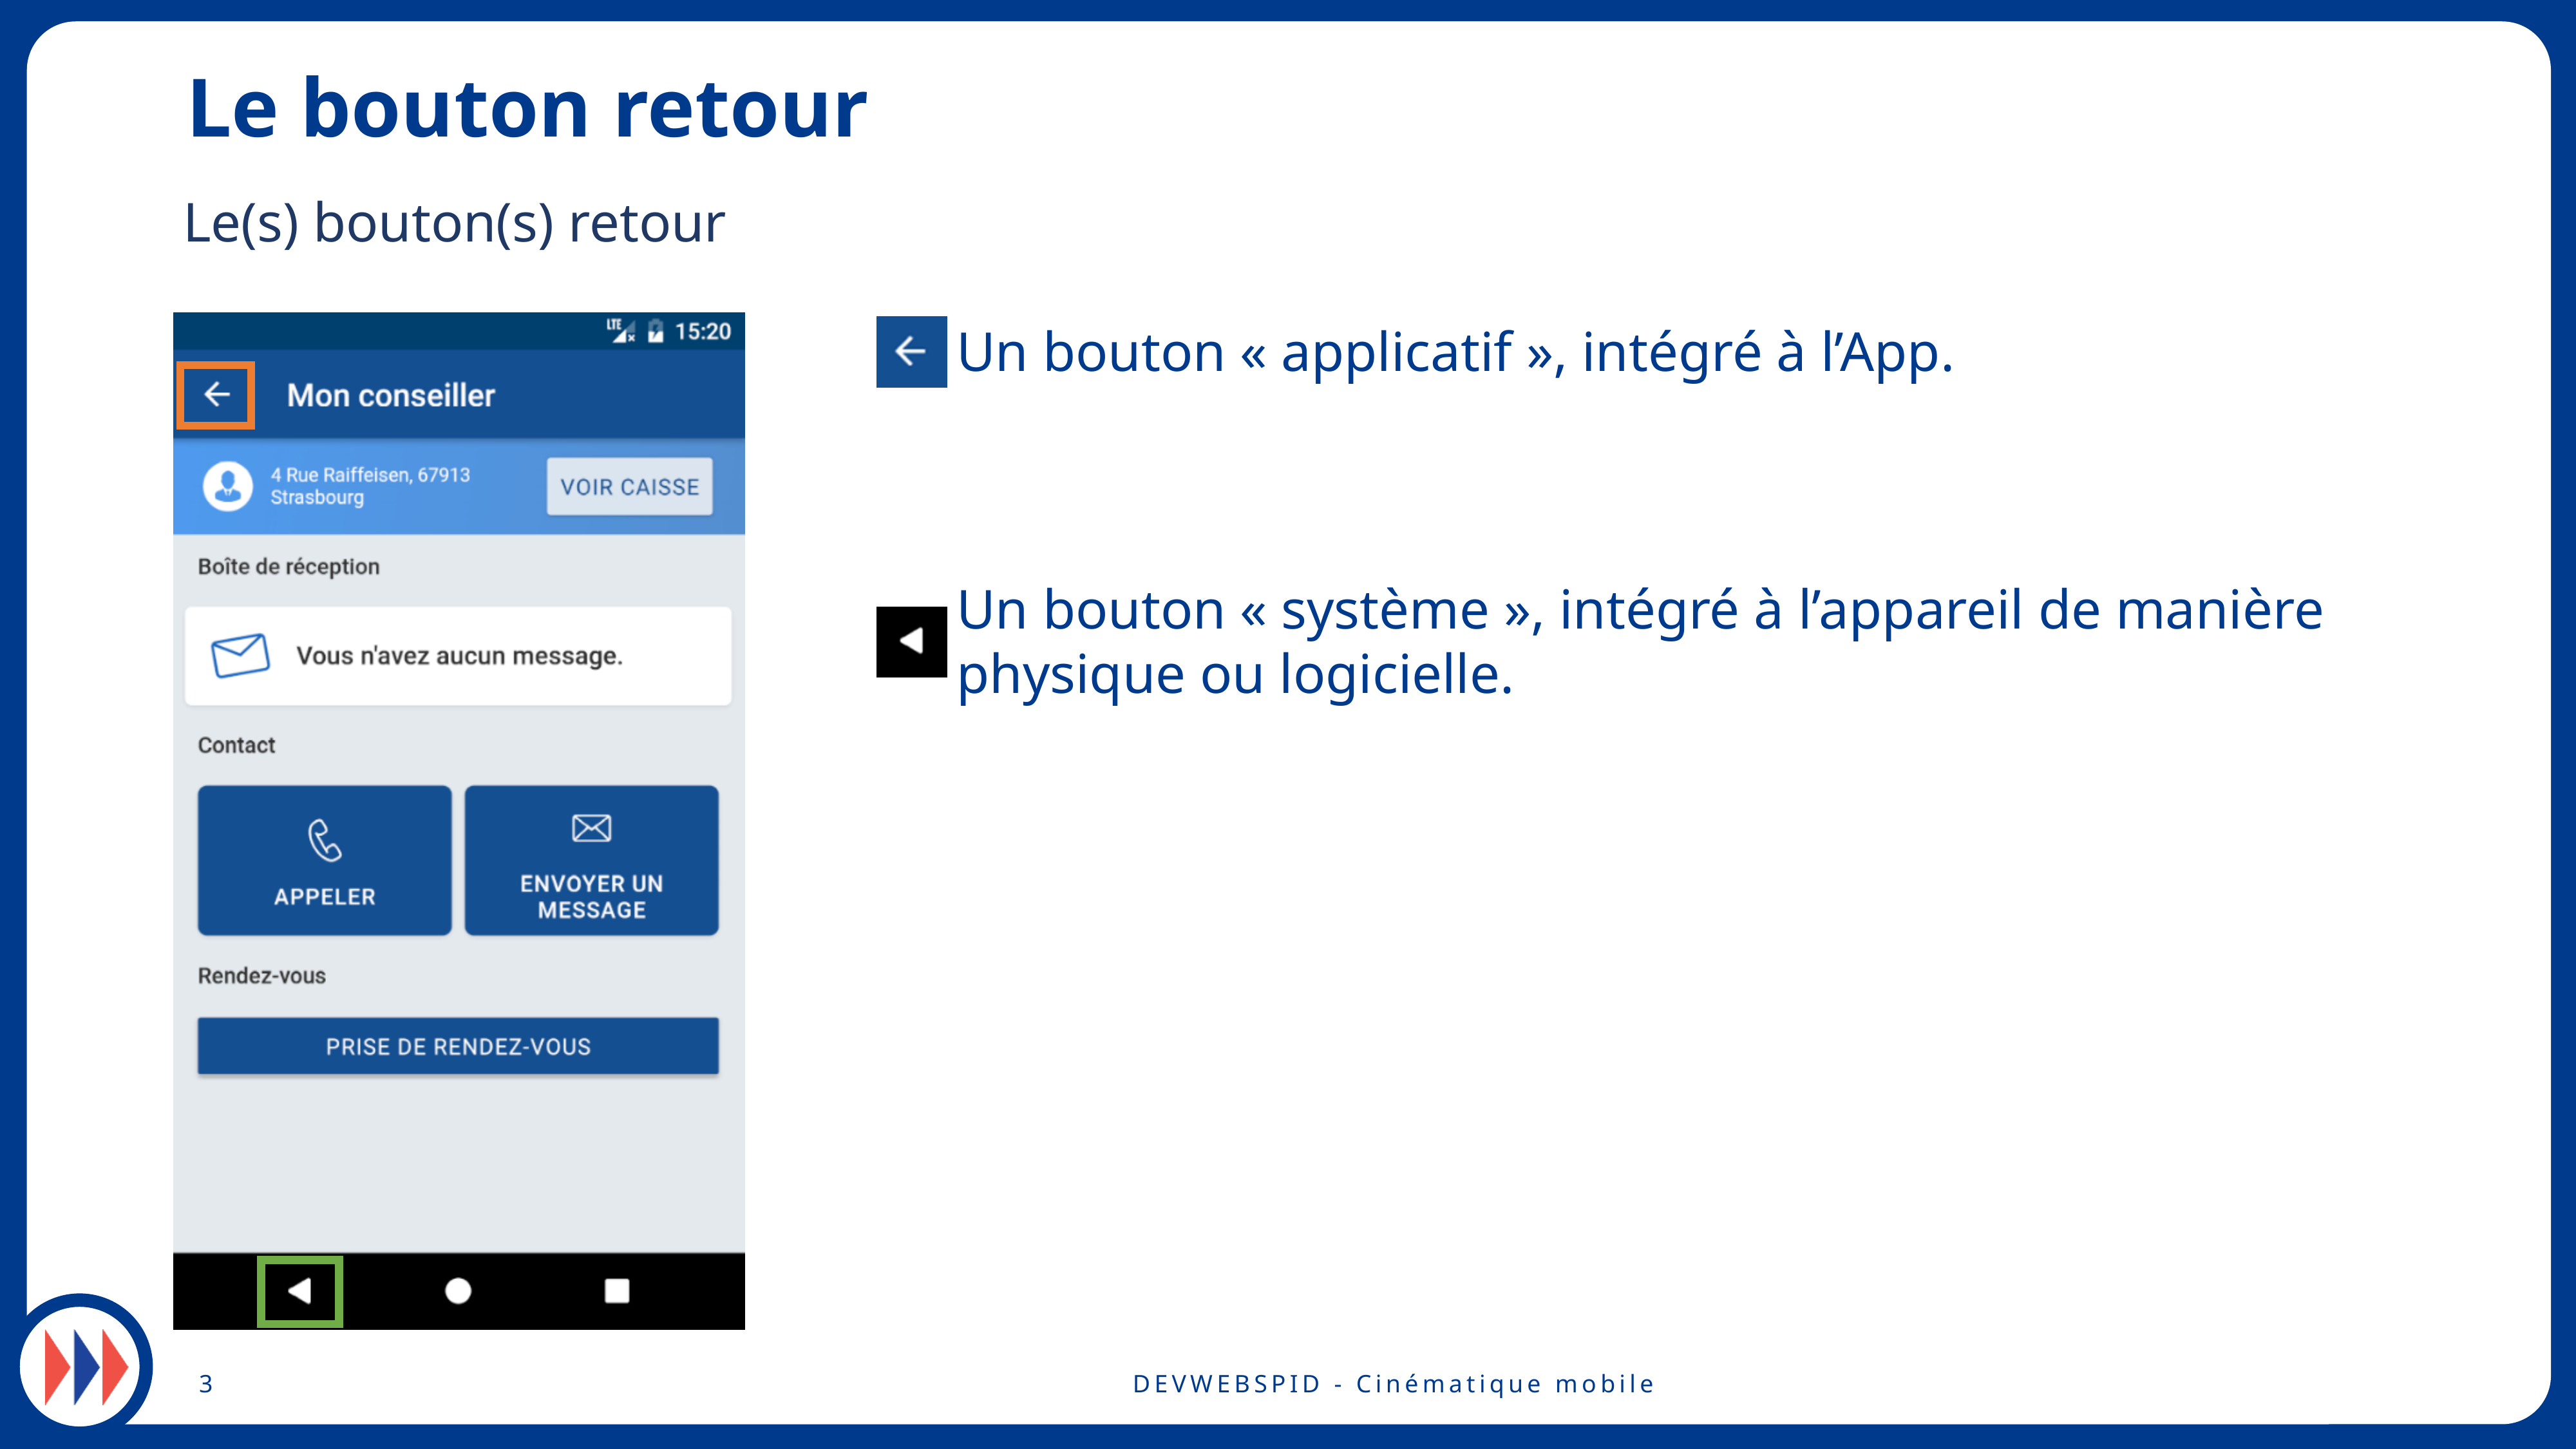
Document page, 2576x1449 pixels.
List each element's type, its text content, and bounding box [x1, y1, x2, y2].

picture [173, 312, 745, 1330]
title Le bouton retour [176, 62, 2505, 174]
picture [876, 316, 947, 388]
list Un bouton « applicatif », intégré à l’App. Un bouton « système », intégré à l’appareil de manière physique ou logicielle. [947, 312, 2505, 1330]
picture [876, 607, 947, 677]
list Le(s) bouton(s) retour [173, 184, 2505, 258]
picture [45, 1329, 129, 1405]
footer DEVWEBSPID - Cinématique mobile [300, 1361, 2505, 1409]
slide_number 3 [189, 1361, 300, 1409]
